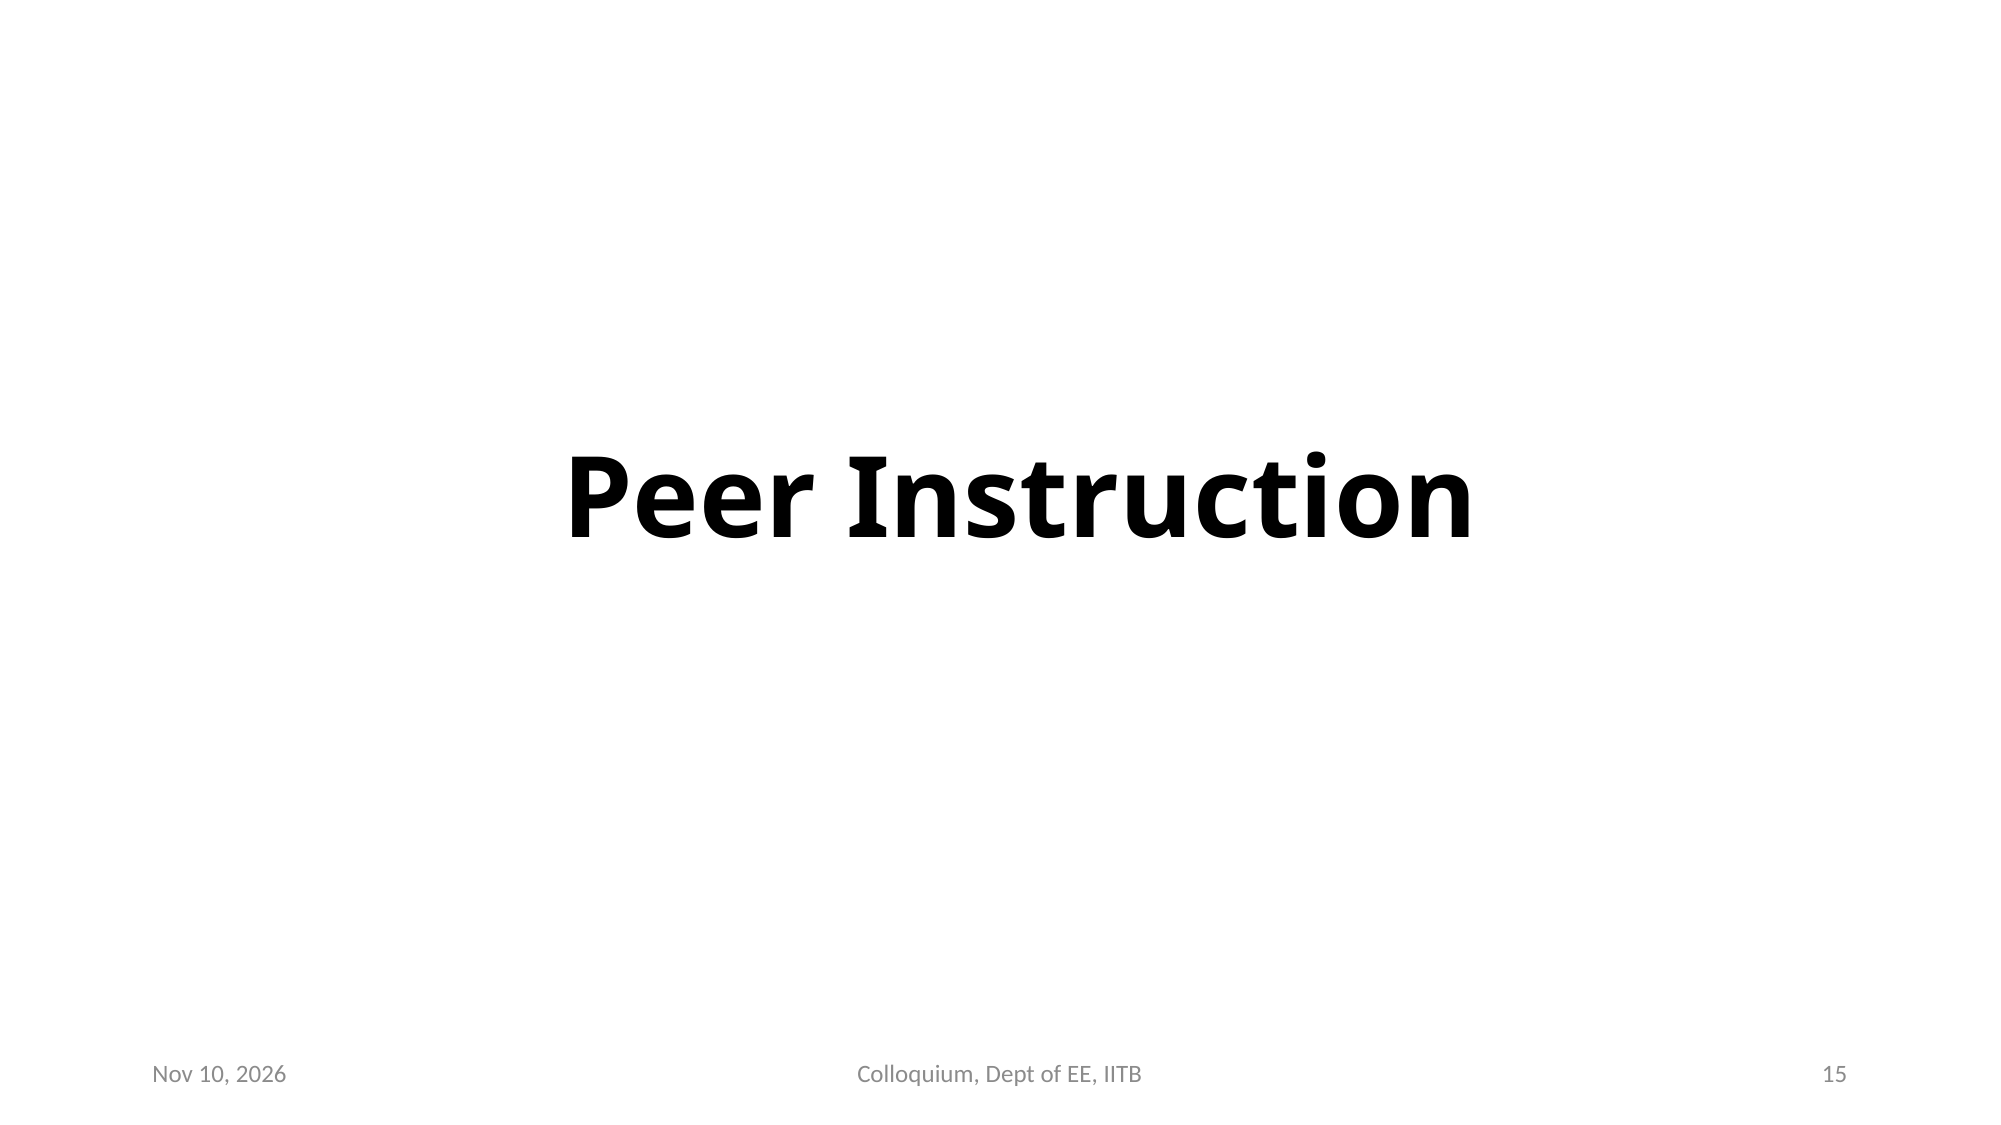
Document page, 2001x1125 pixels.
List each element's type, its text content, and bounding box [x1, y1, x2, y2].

footer Colloquium, Dept of EE, IITB [662, 1042, 1338, 1103]
slide_number 15 [1412, 1042, 1863, 1103]
slide_number 4-Nov-15 [137, 1042, 588, 1103]
title Peer Instruction [157, 420, 1883, 582]
